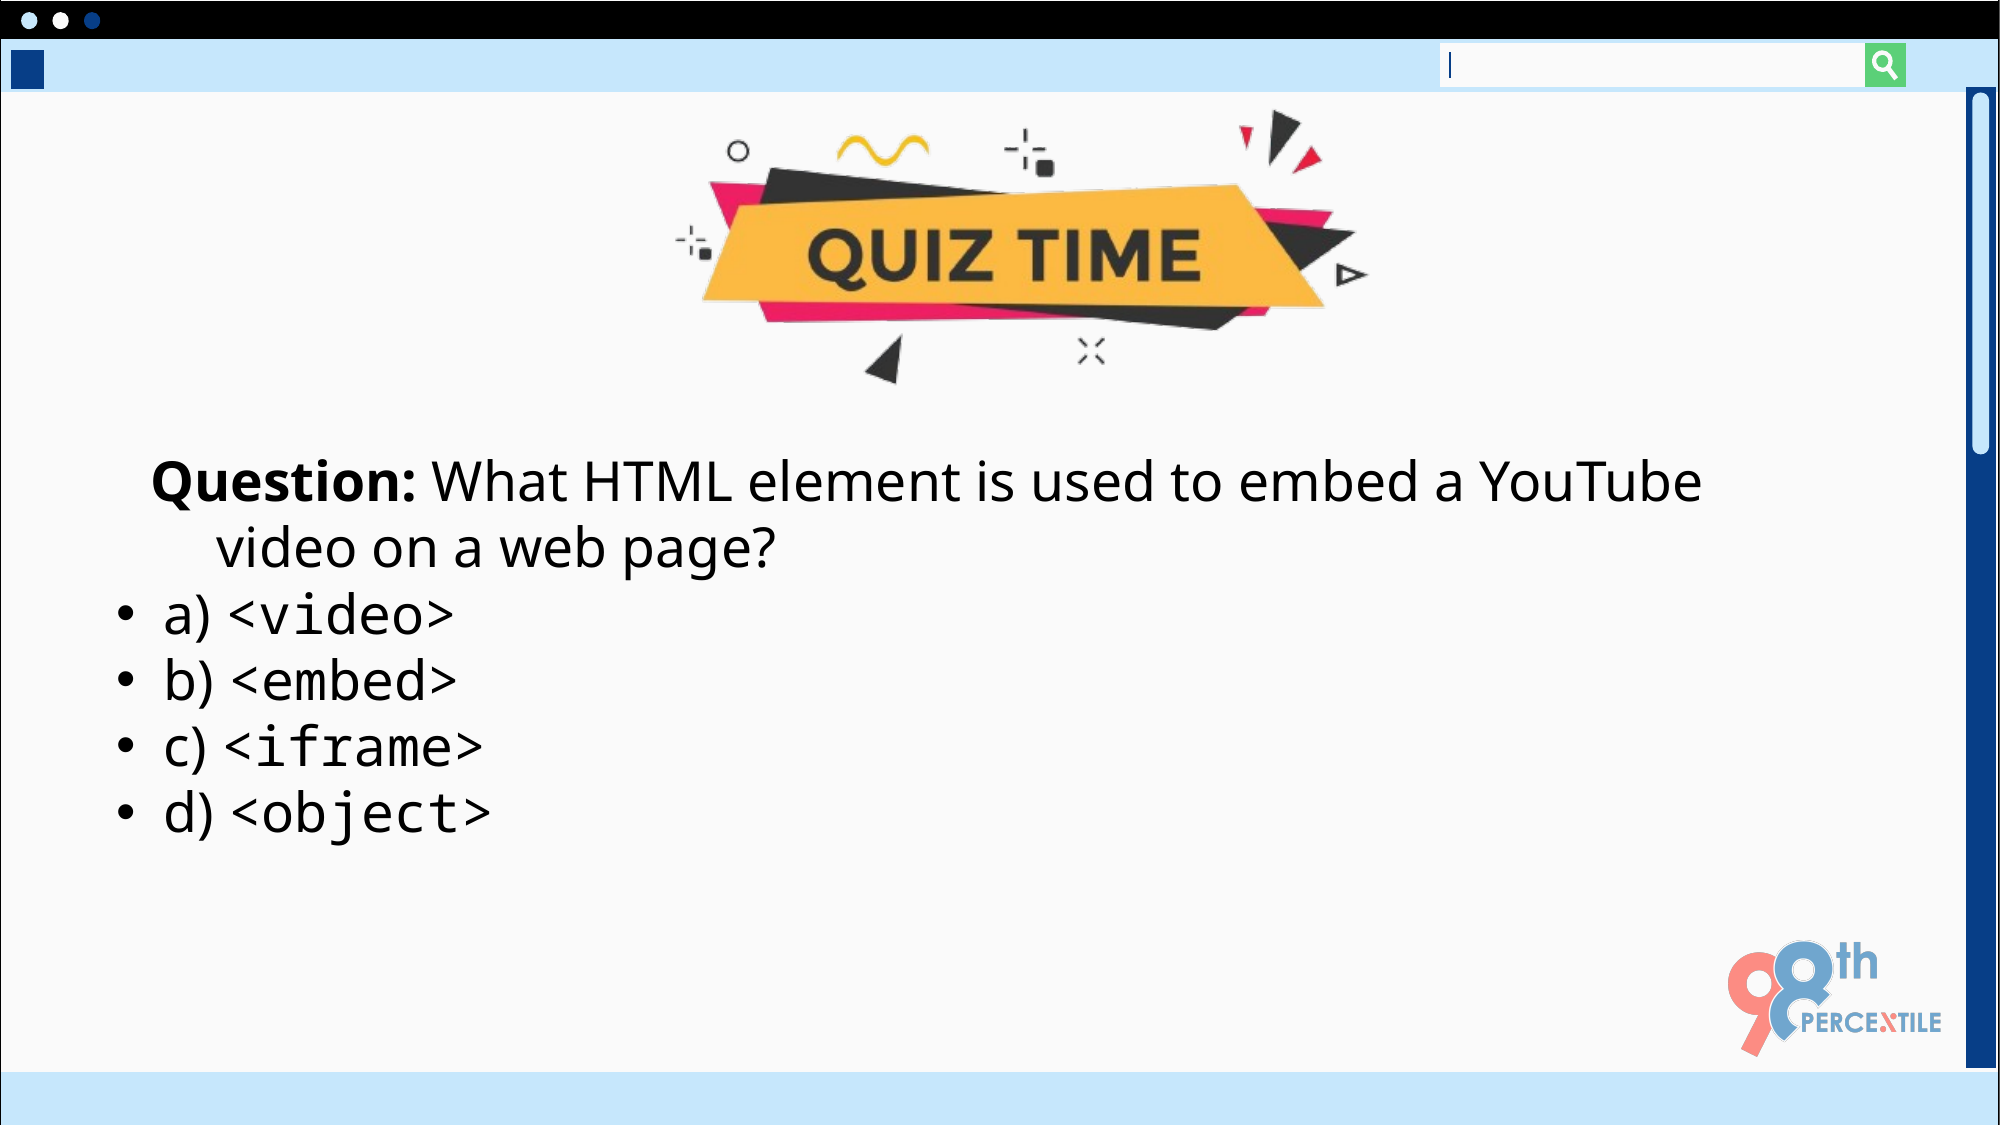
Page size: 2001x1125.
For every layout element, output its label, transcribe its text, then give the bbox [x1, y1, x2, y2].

picture [1724, 938, 1944, 1061]
subtitle Question: What HTML element is used to embed a YouTube video on a web page? a) <video> b) <embed> c) <iframe> d) <object> [101, 431, 1834, 1001]
picture [521, 0, 1479, 562]
